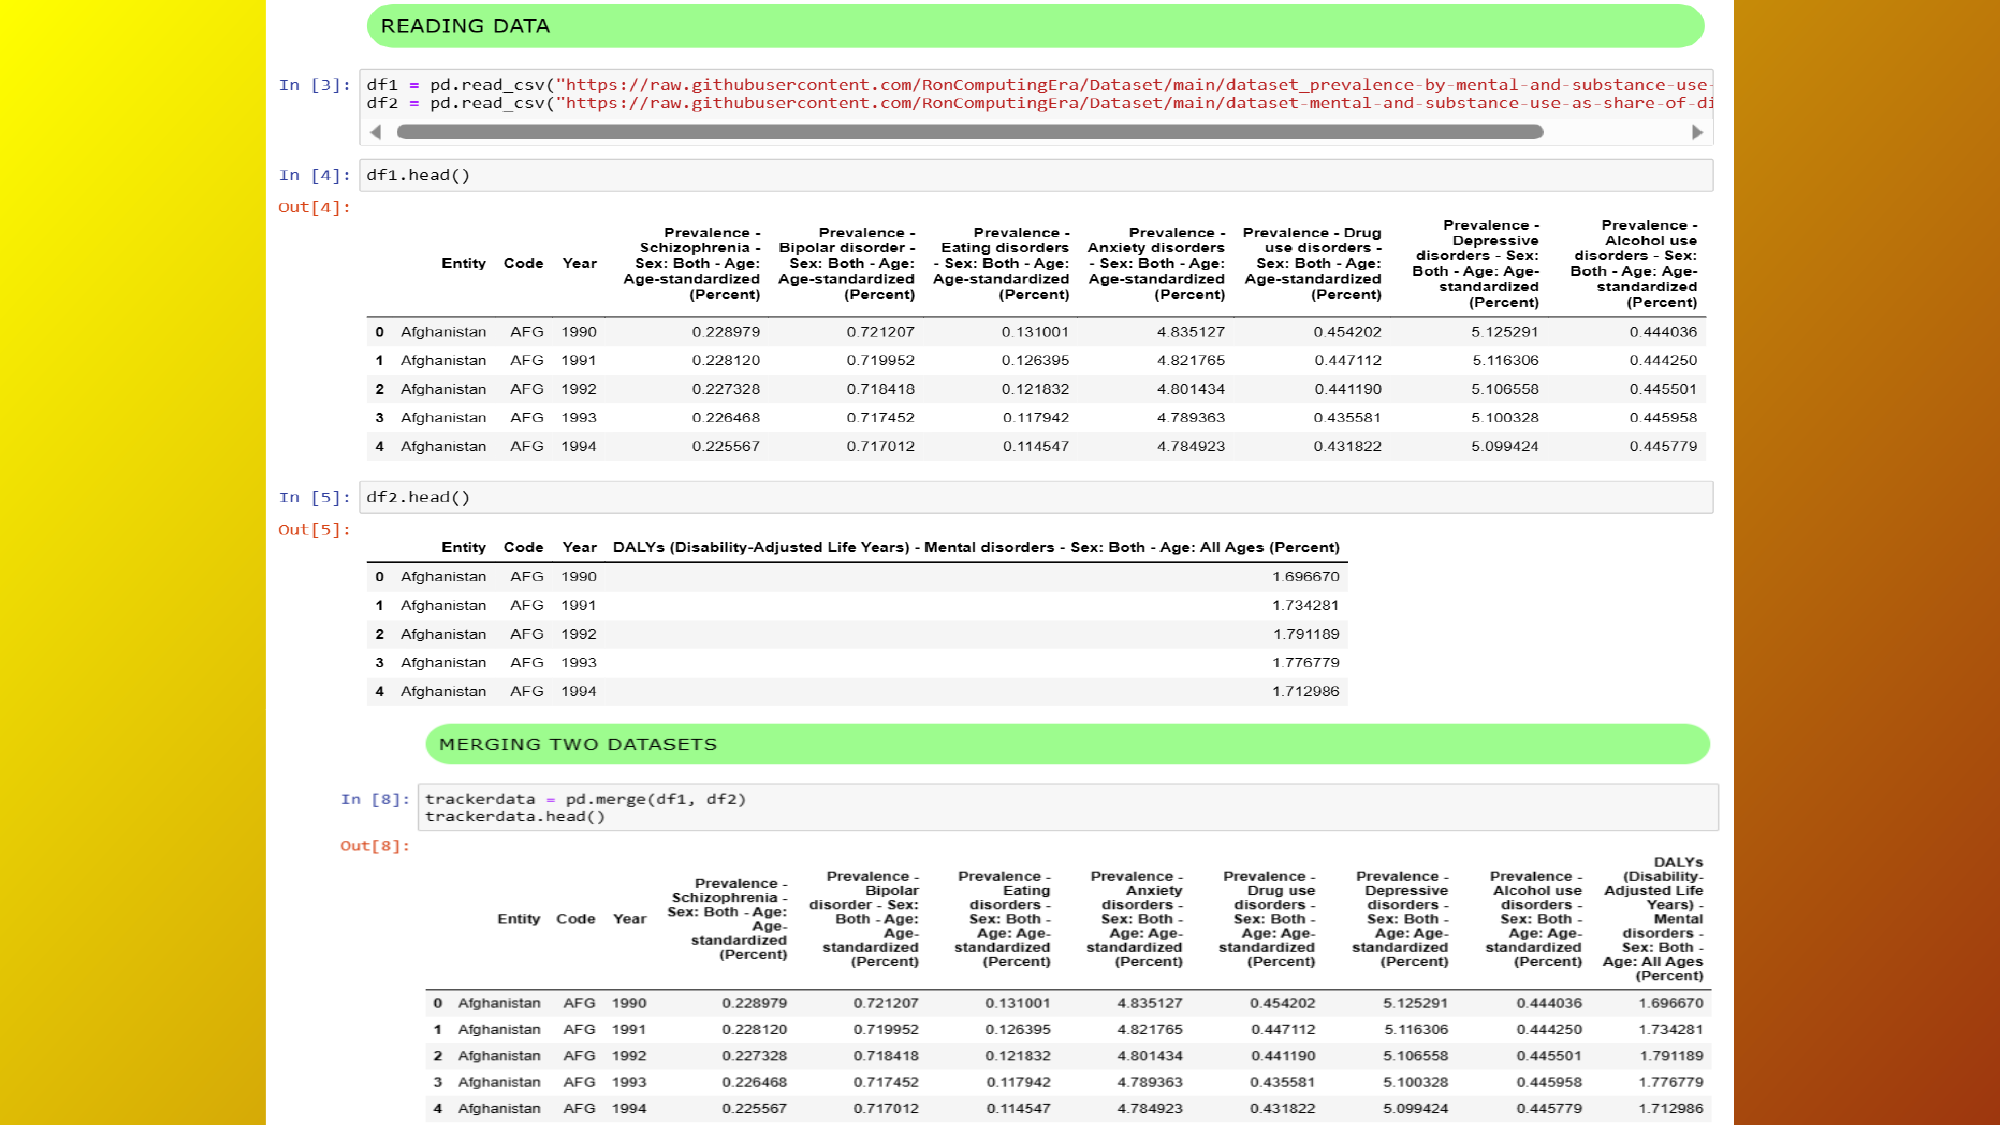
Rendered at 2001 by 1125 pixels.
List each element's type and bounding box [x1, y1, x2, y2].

picture [265, 0, 1735, 1125]
